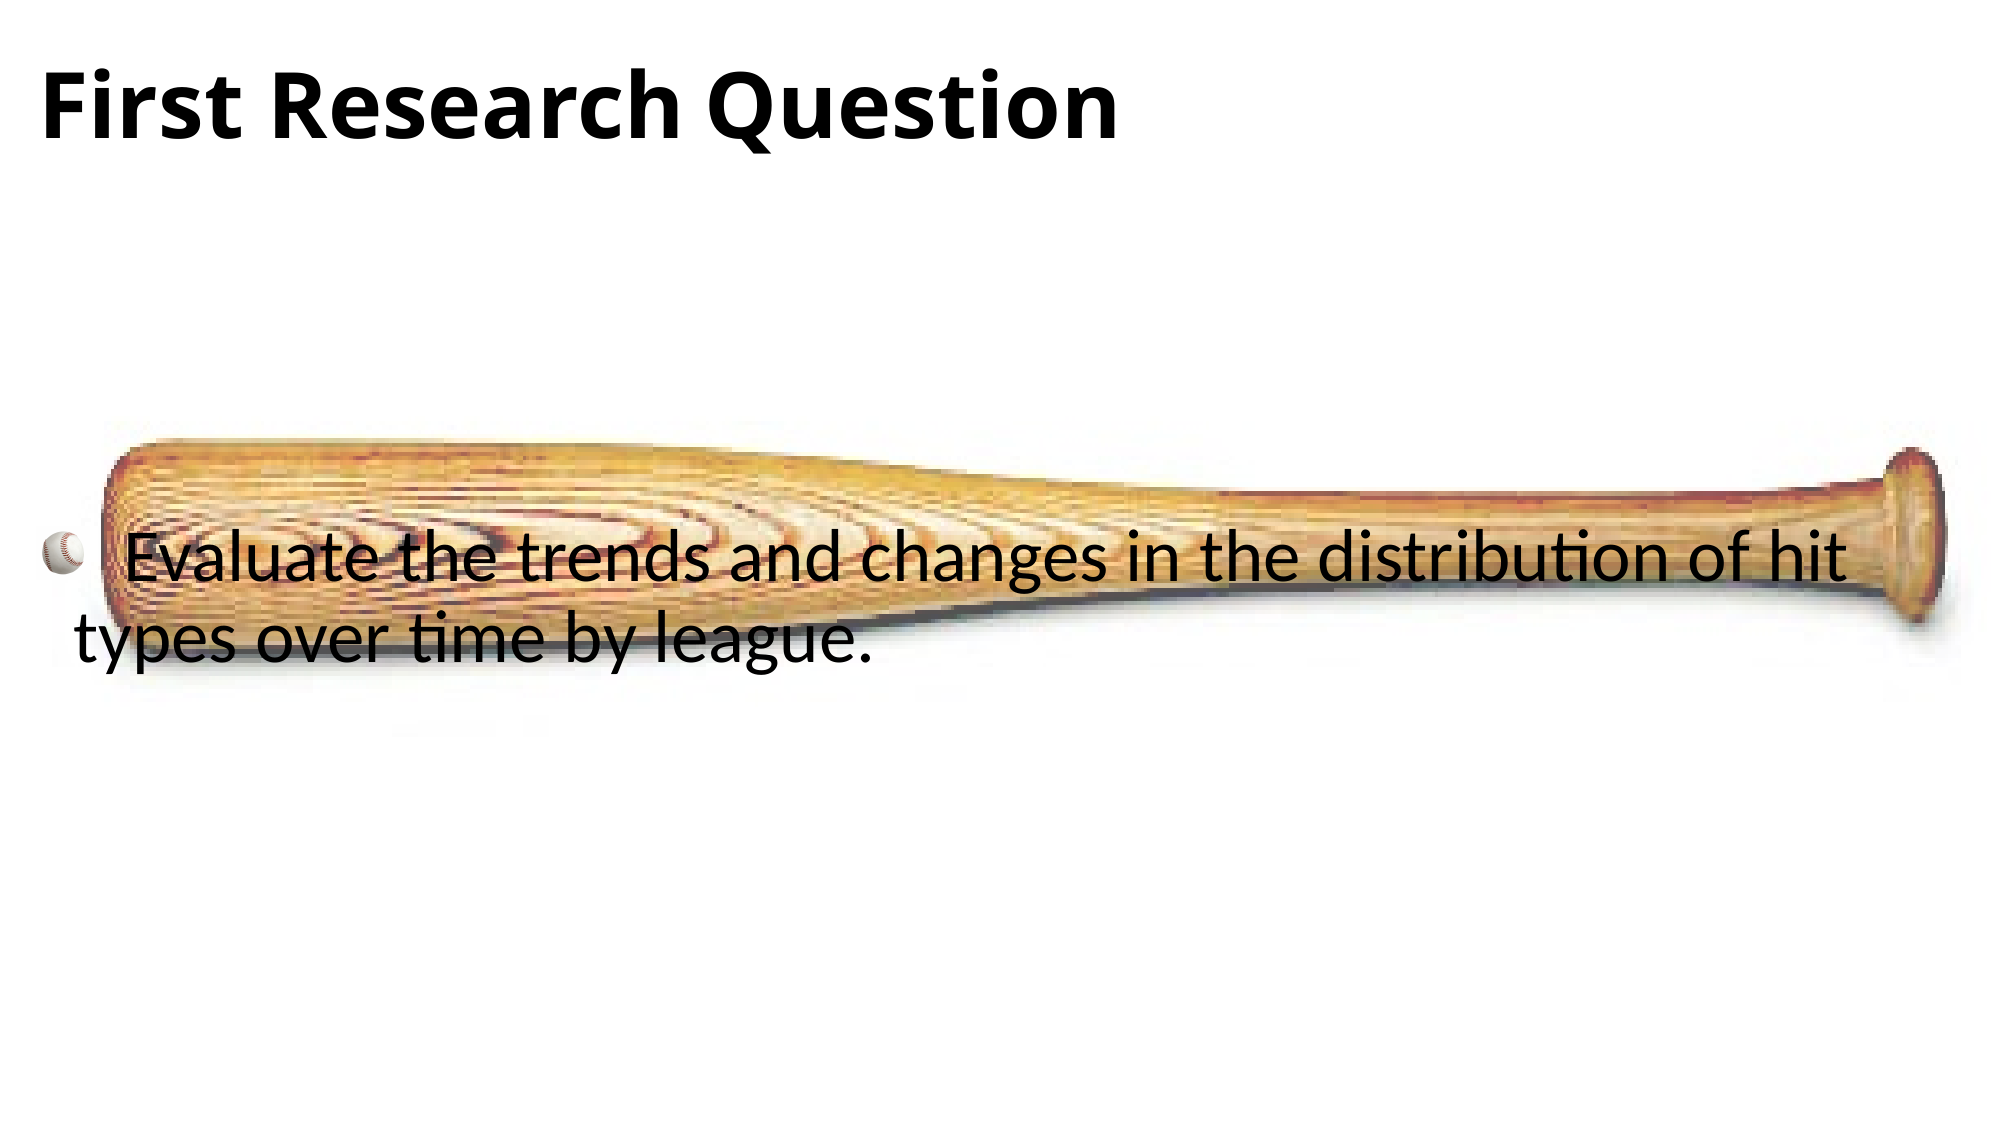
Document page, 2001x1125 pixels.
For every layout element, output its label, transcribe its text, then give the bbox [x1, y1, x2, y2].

picture [36, 526, 89, 580]
list Evaluate the trends and changes in the distribution of hit types over time by league. [21, 509, 1979, 707]
title First Research Question [0, 0, 1863, 218]
